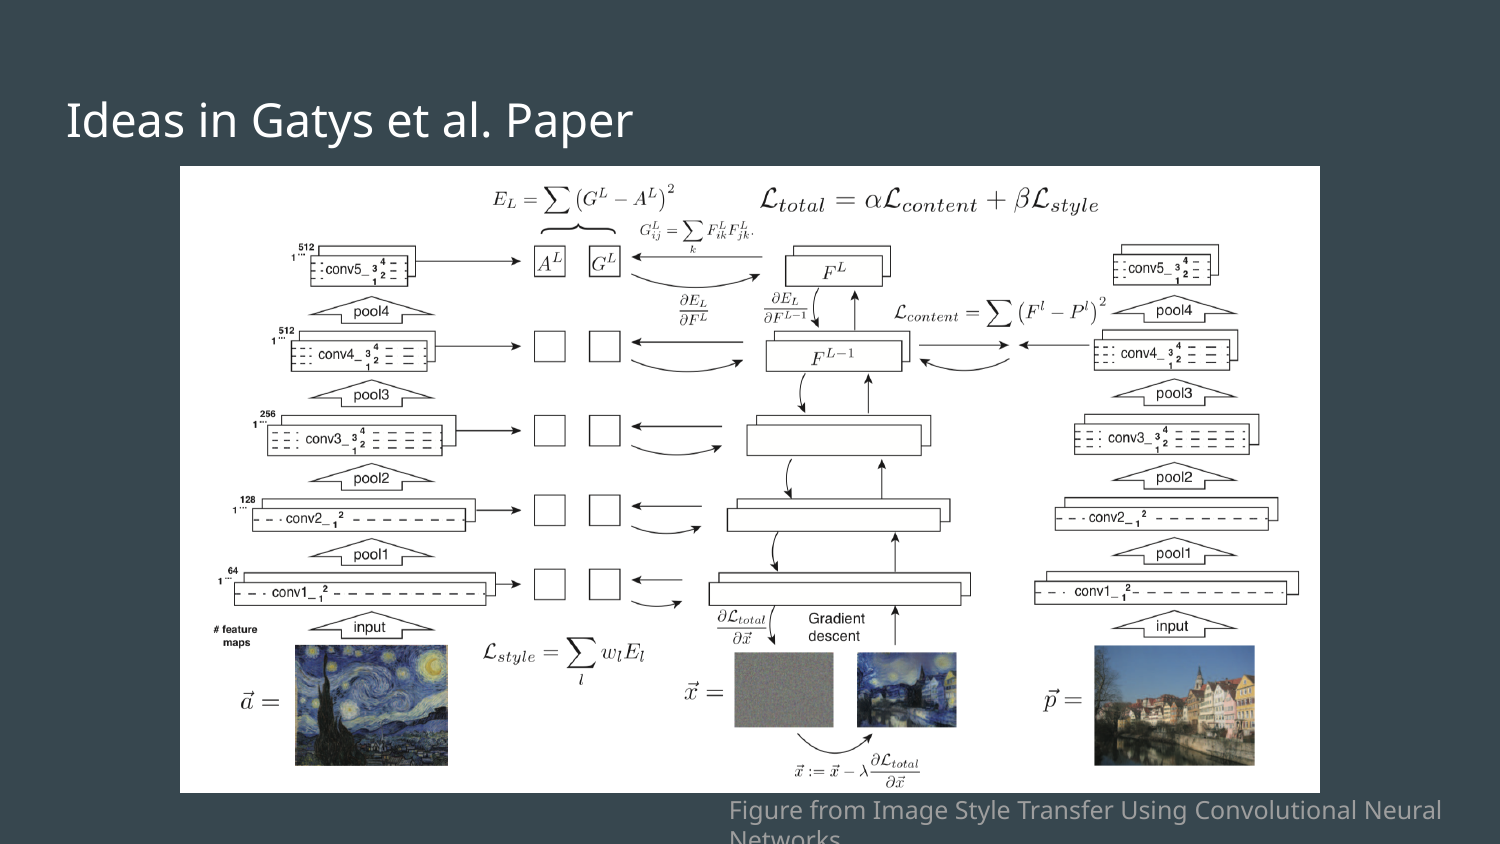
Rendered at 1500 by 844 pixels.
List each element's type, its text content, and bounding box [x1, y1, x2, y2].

text_box Figure from Image Style Transfer Using Convolutional Neural Networks [714, 780, 1500, 844]
picture [180, 166, 1320, 793]
title Ideas in Gatys et al. Paper [51, 72, 1449, 167]
